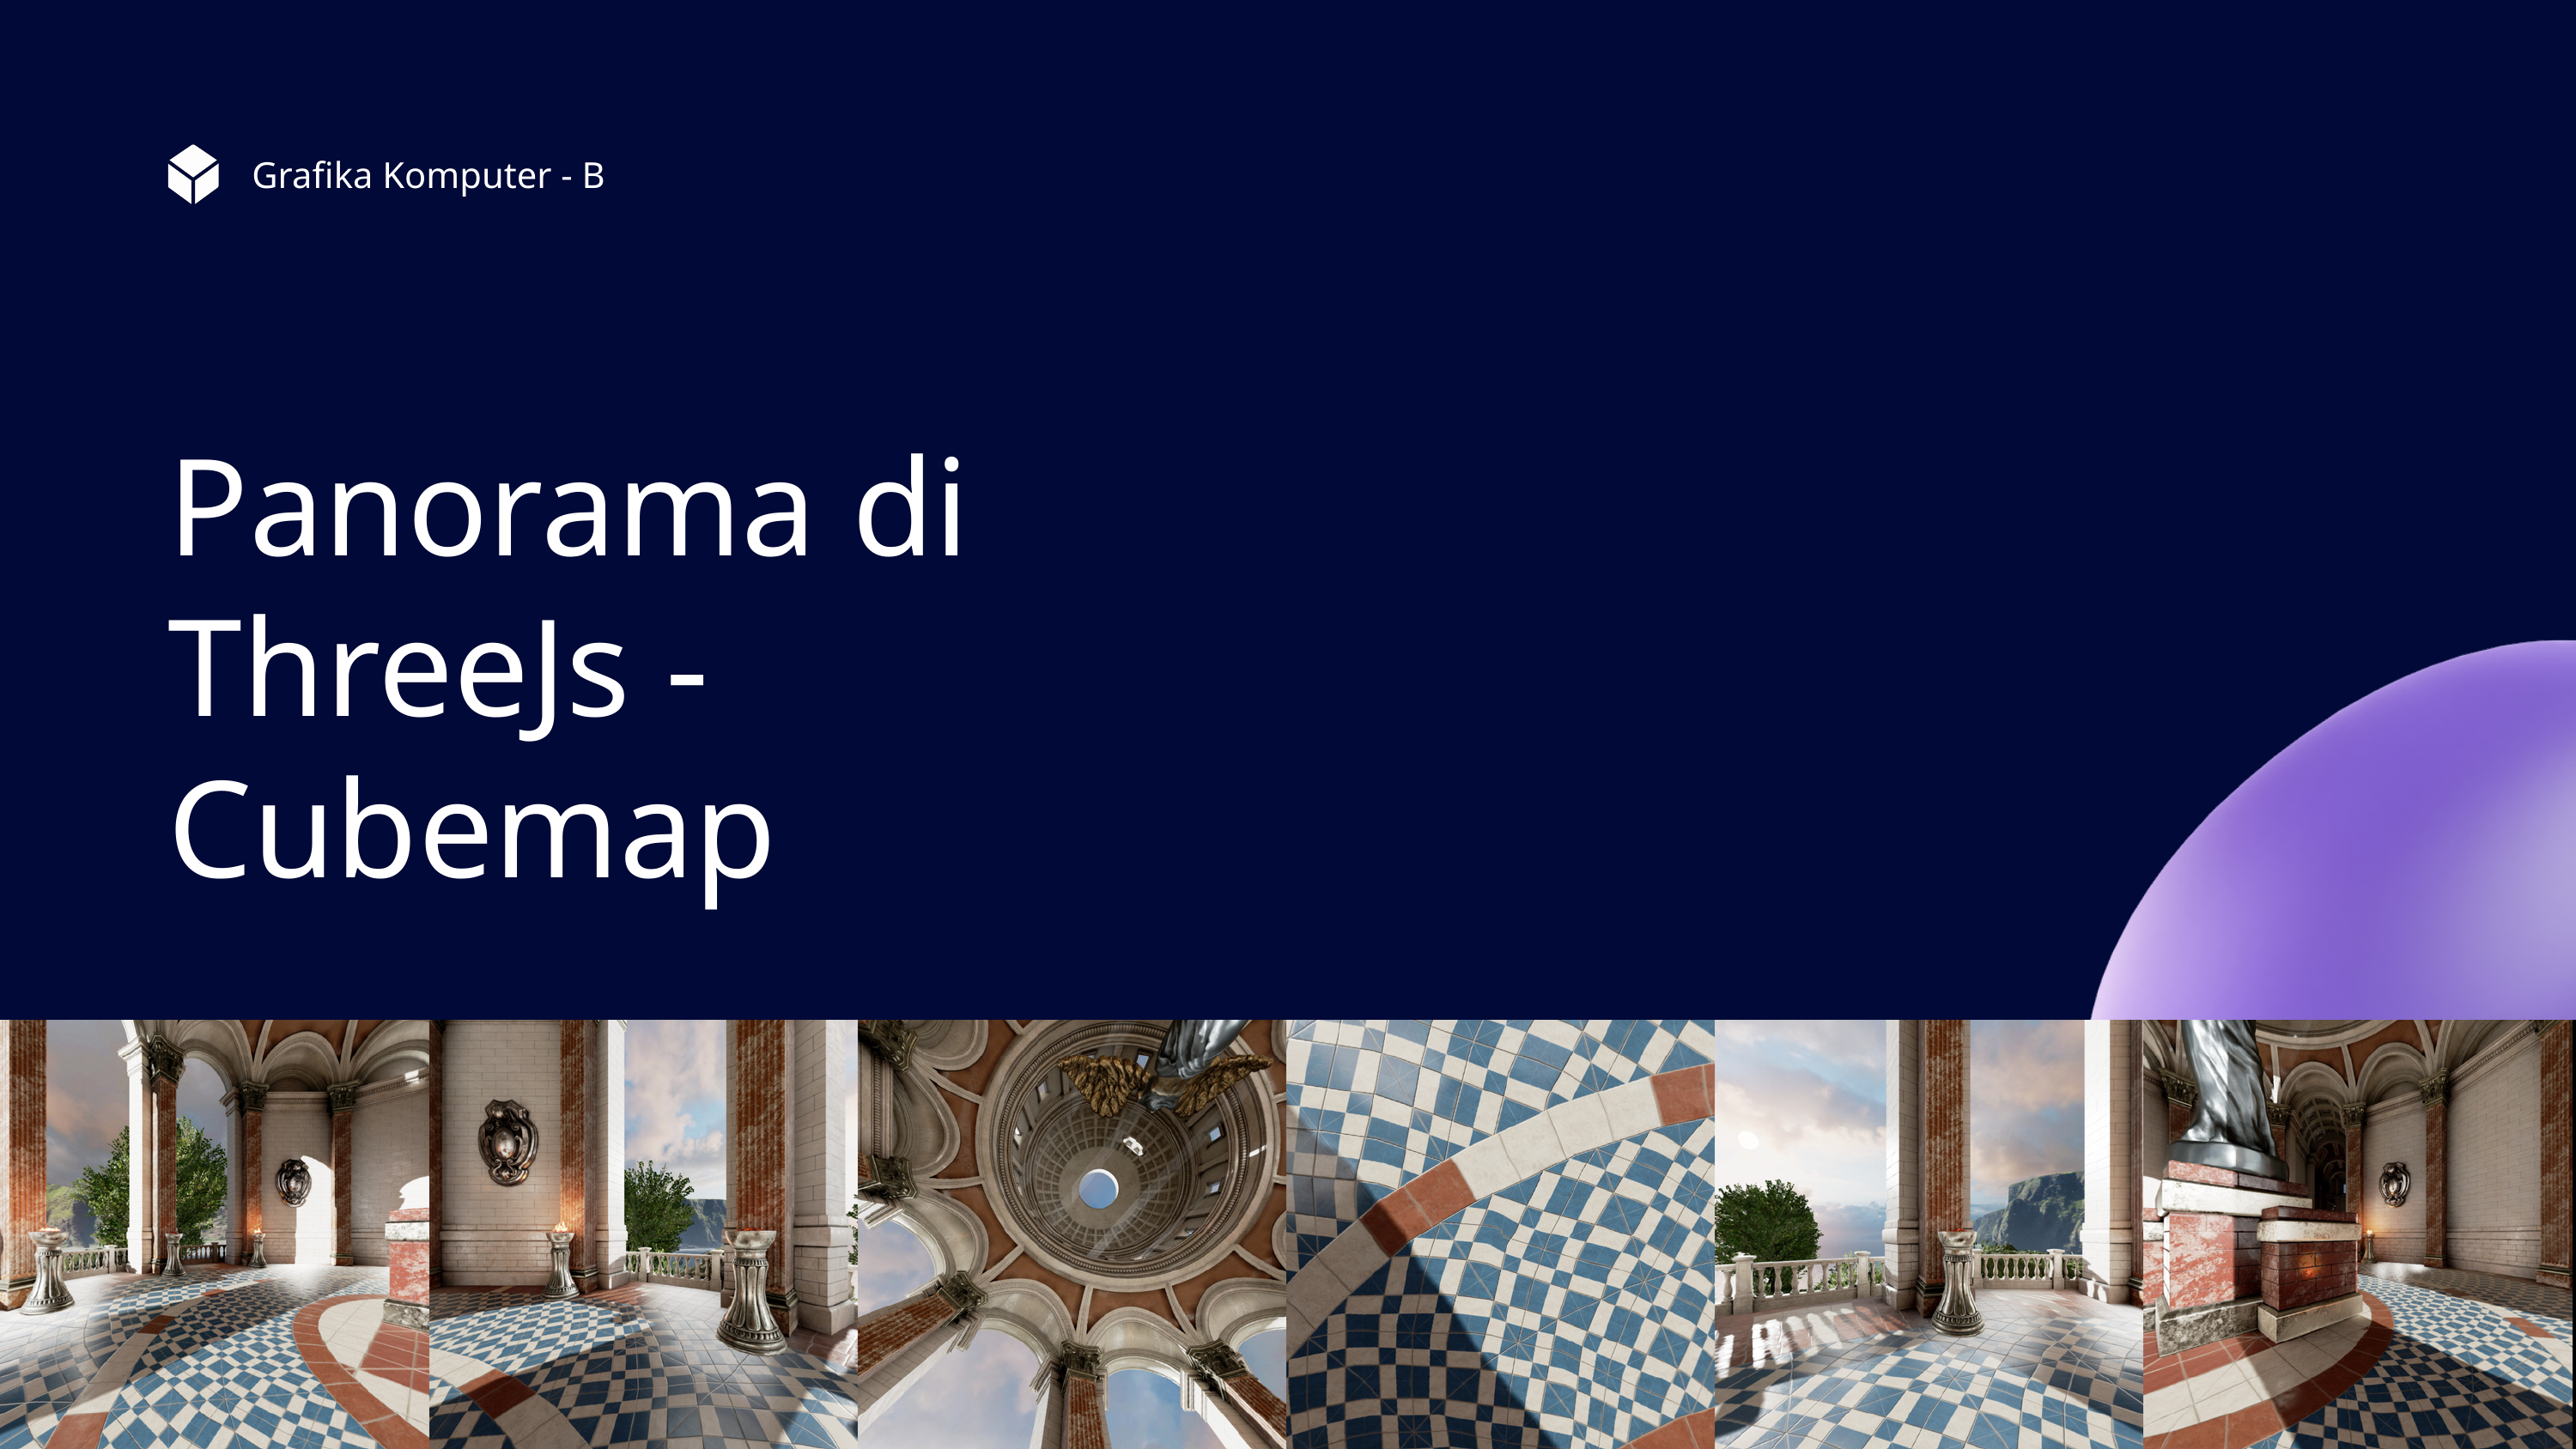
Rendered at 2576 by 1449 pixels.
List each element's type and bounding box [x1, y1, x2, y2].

text_box [2078, 636, 2576, 1020]
text_box [167, 421, 1189, 1027]
text_box [167, 144, 735, 204]
text_box [0, 1020, 2576, 1449]
